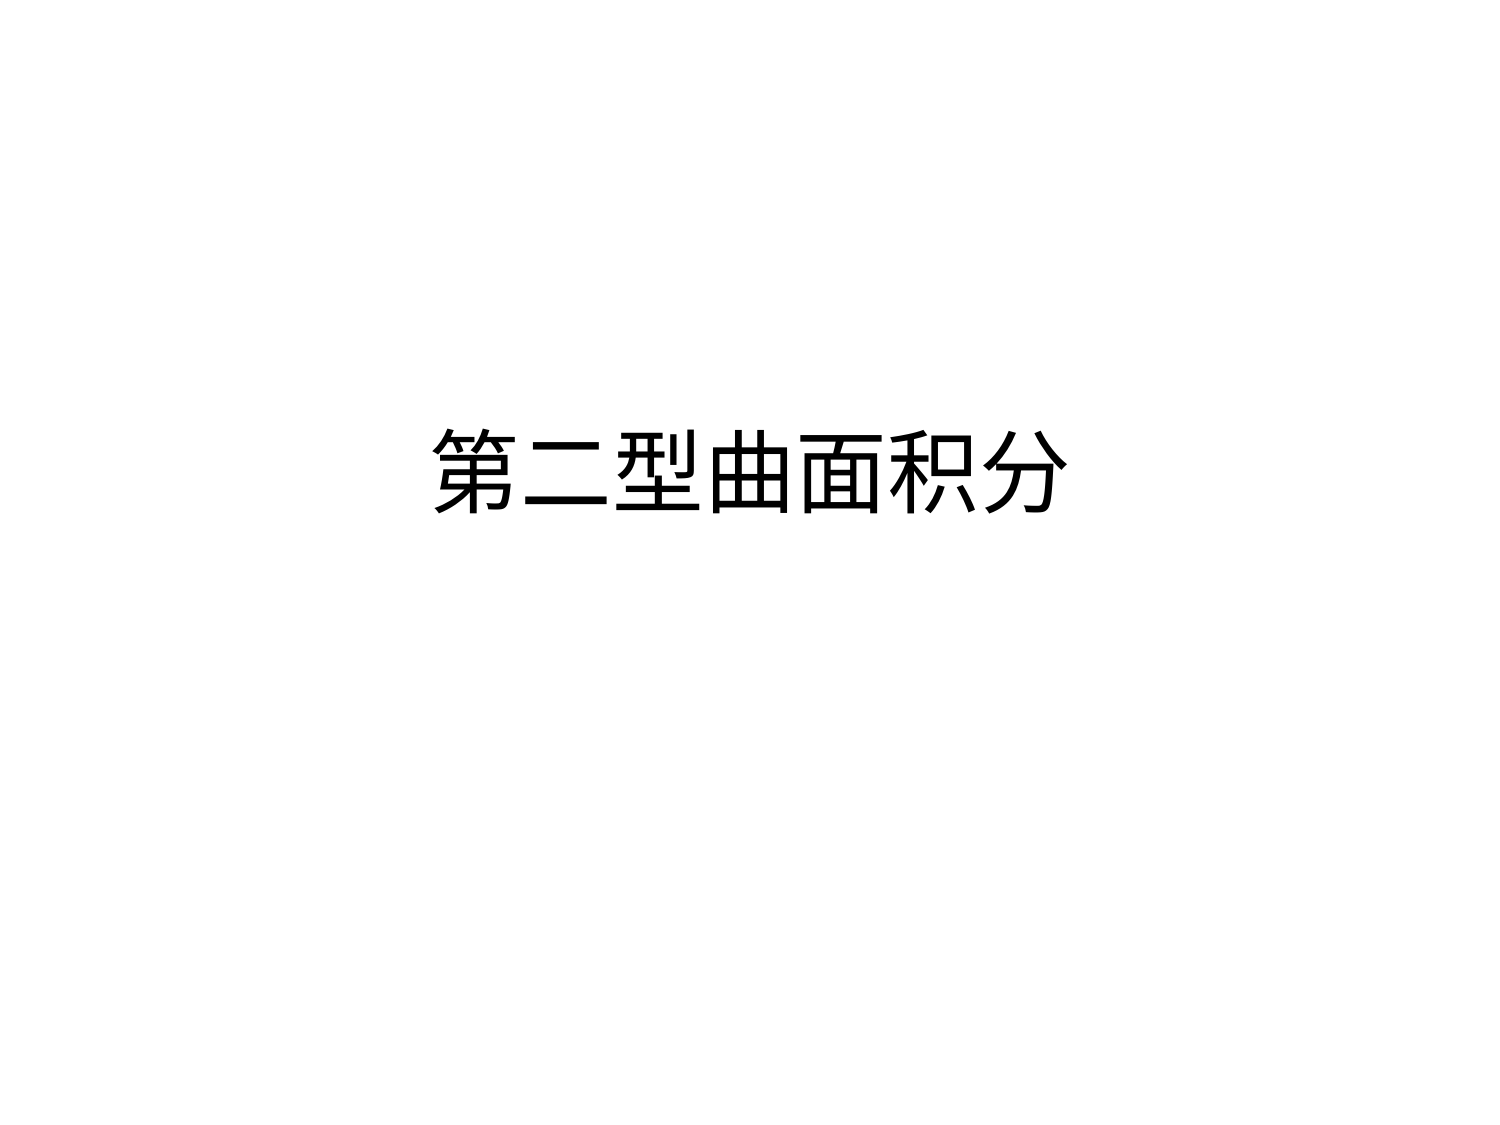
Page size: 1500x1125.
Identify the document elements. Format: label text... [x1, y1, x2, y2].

title 第二型曲面积分 [112, 349, 1388, 591]
